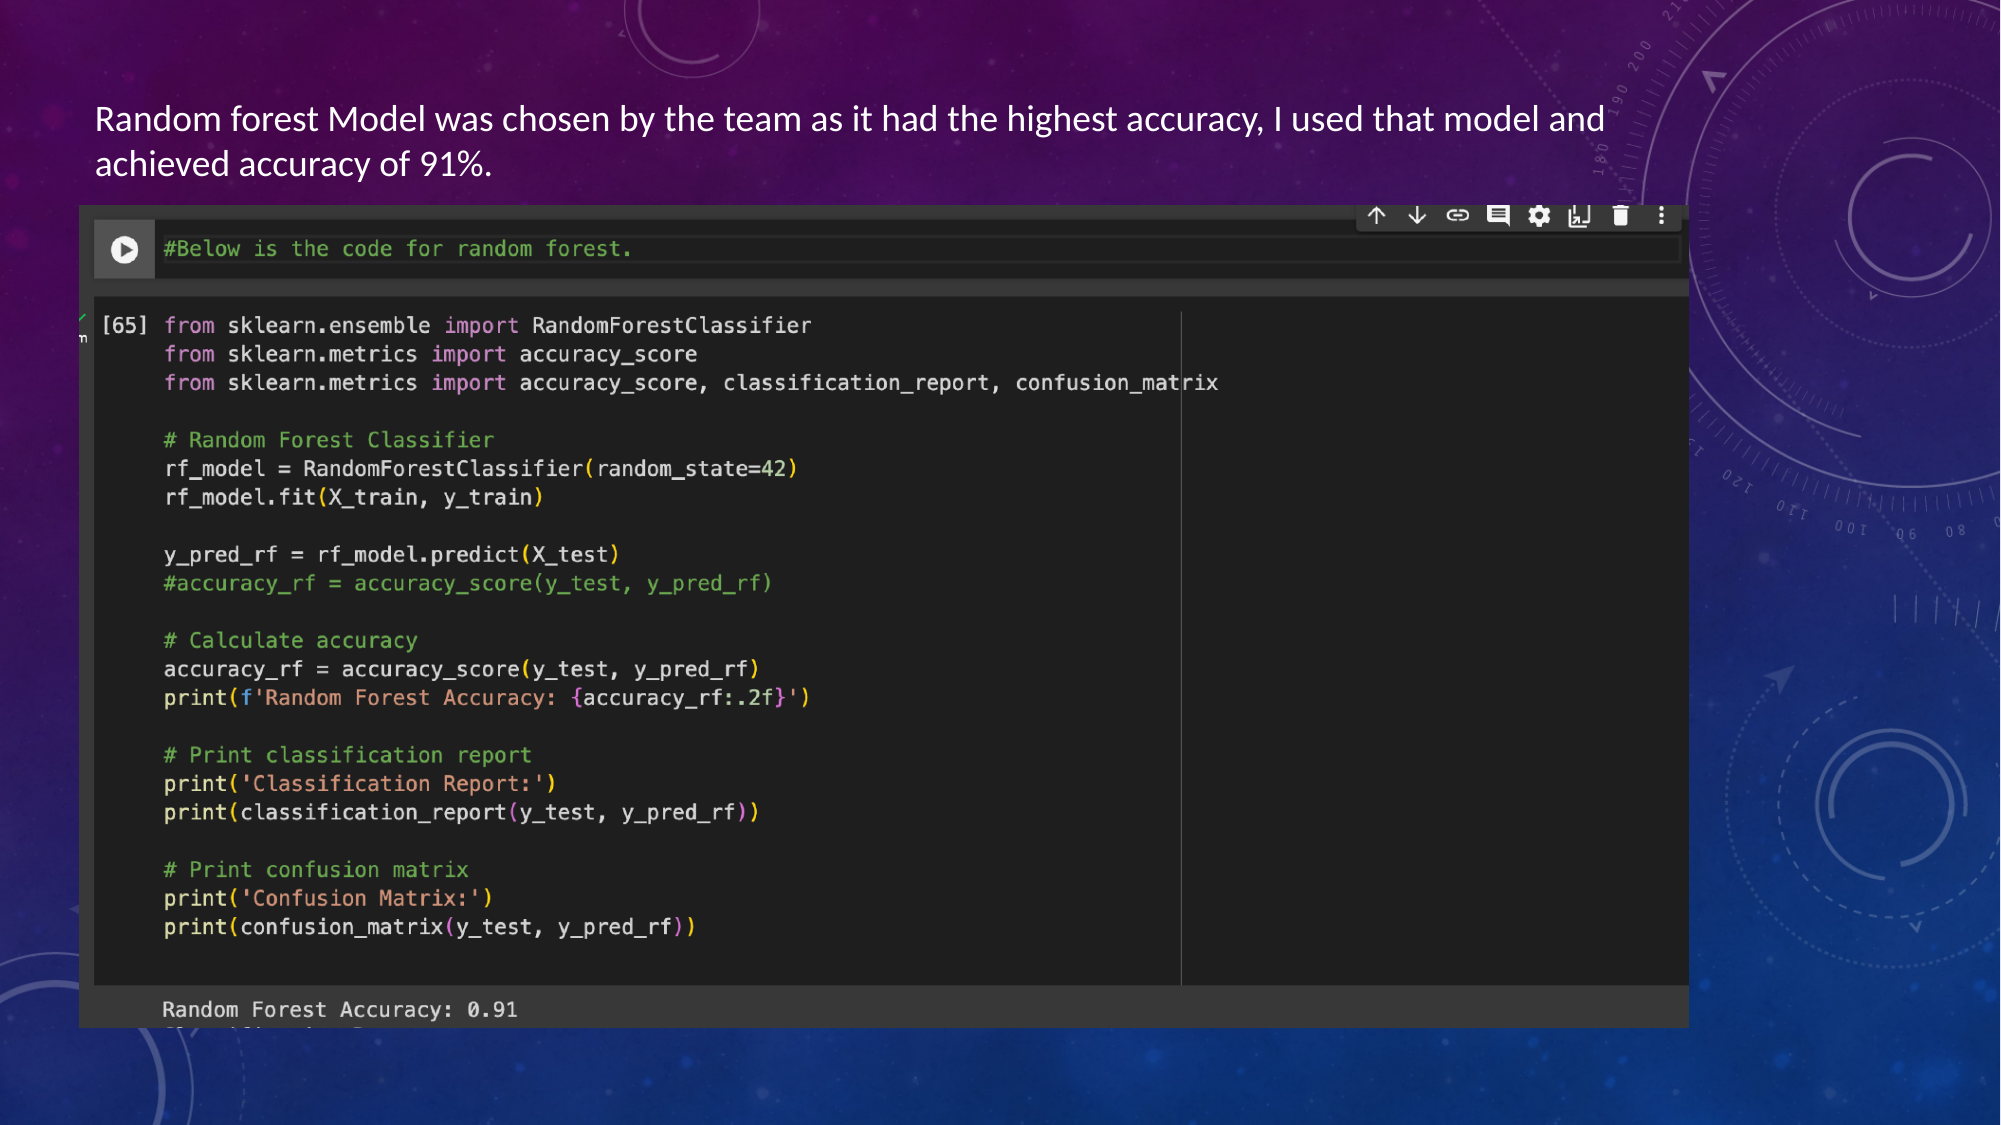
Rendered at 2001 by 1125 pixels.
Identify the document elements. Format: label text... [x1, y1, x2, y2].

list Random forest Model was chosen by the team as it had the highest accuracy, I used that model and achieved accuracy of 91%. [79, 84, 1742, 194]
picture [0, 0, 2001, 1125]
